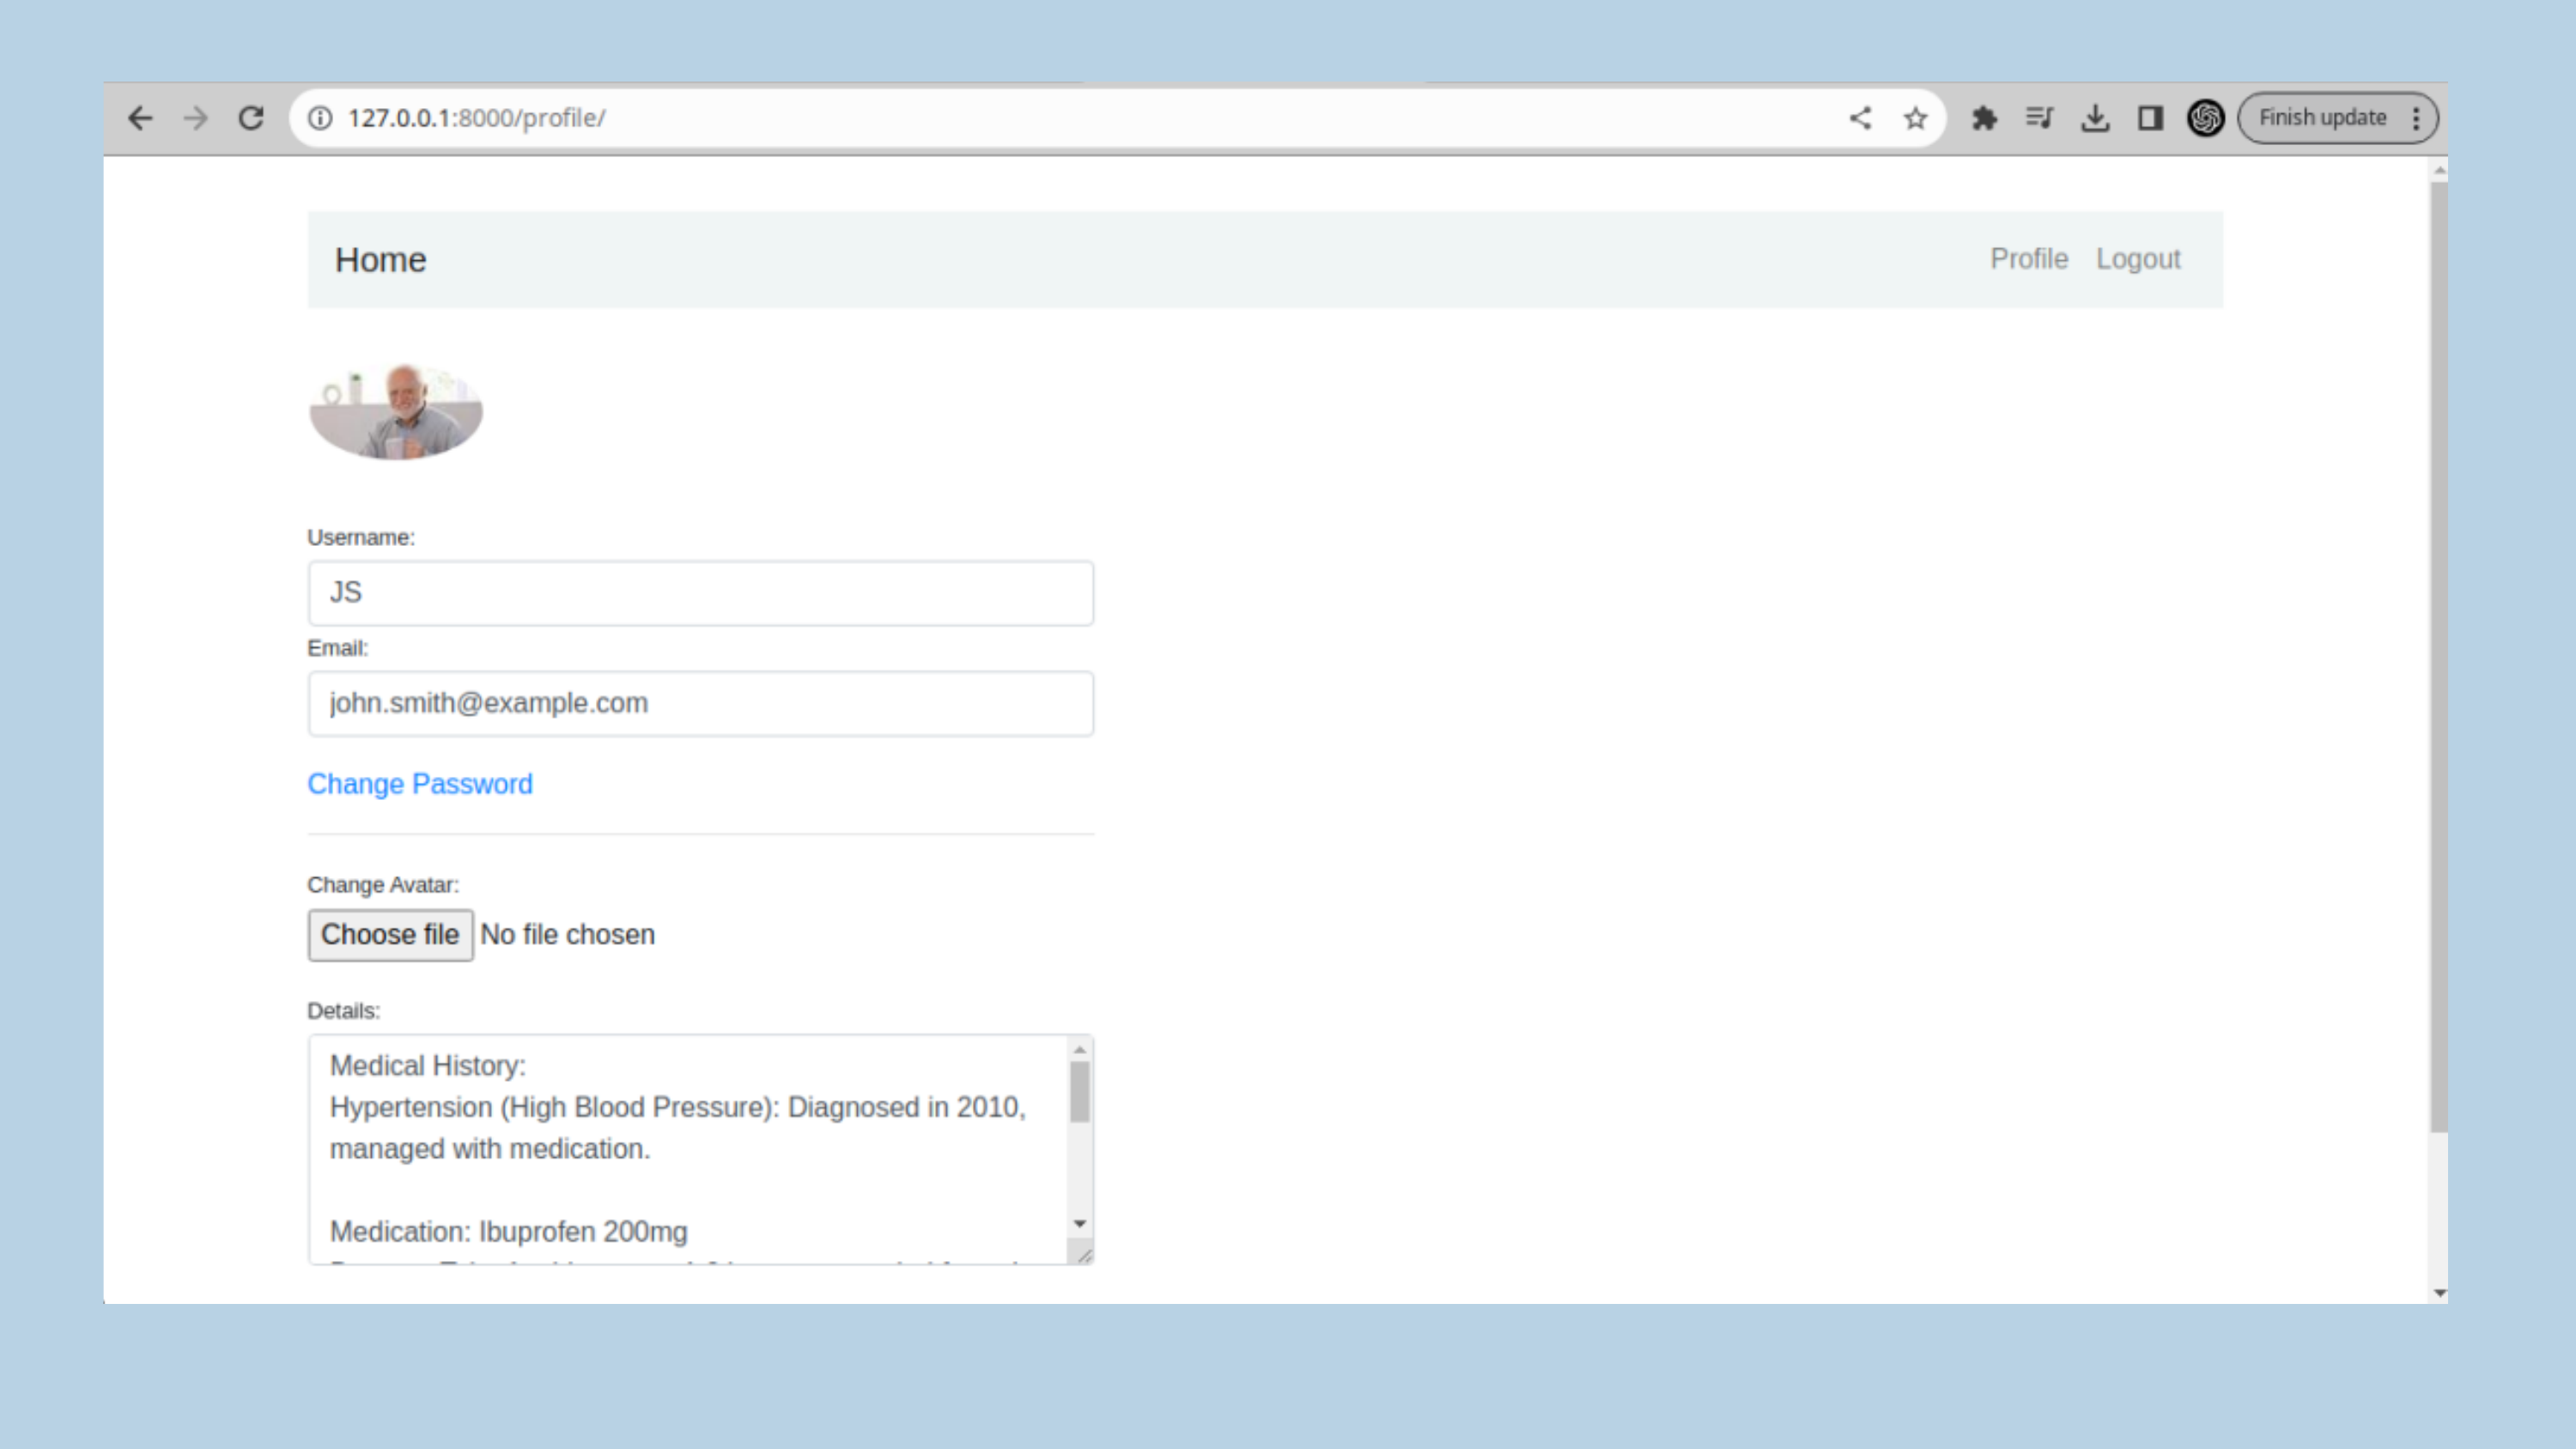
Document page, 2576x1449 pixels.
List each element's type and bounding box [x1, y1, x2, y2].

text_box [103, 82, 2448, 1304]
